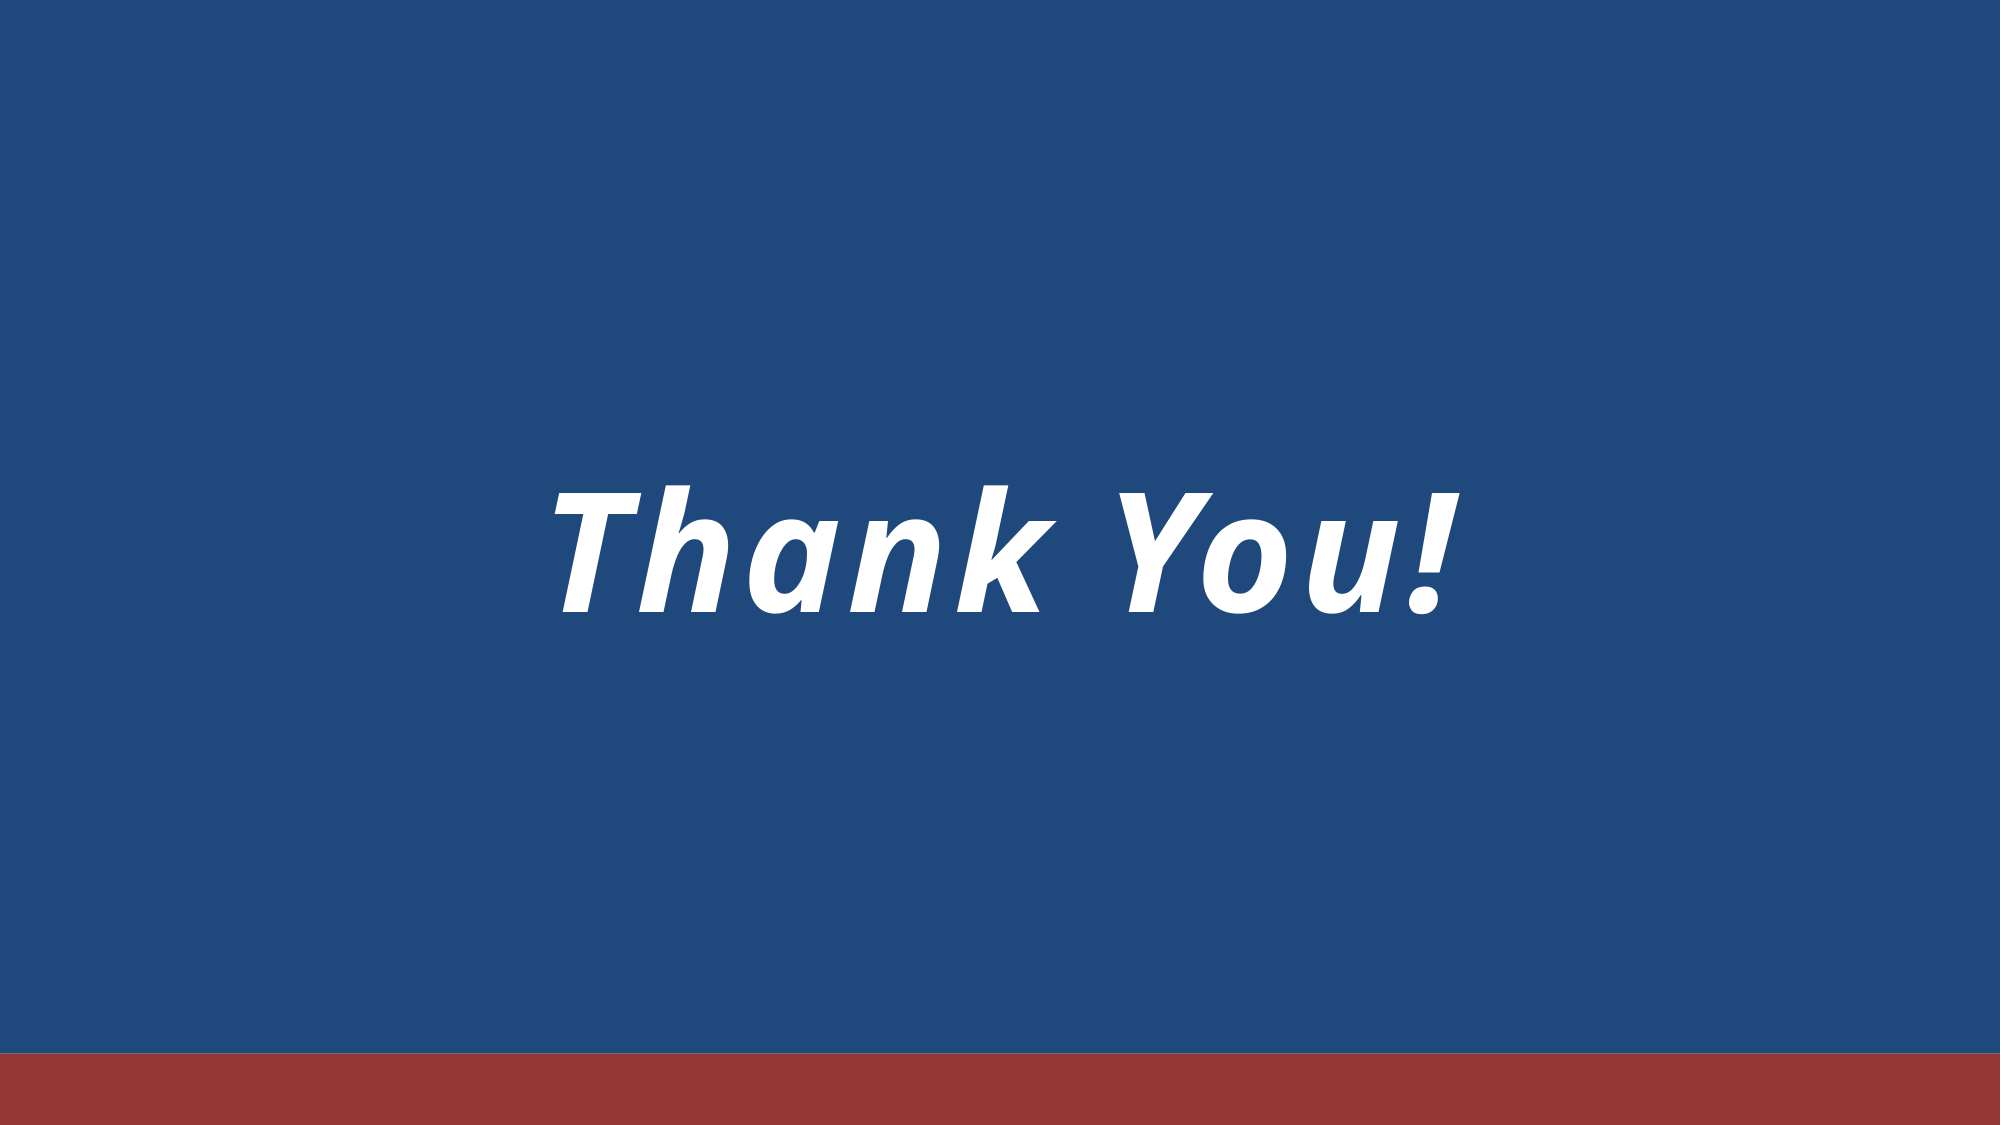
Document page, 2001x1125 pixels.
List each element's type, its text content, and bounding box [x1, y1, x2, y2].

title Thank You! [136, 224, 1862, 893]
